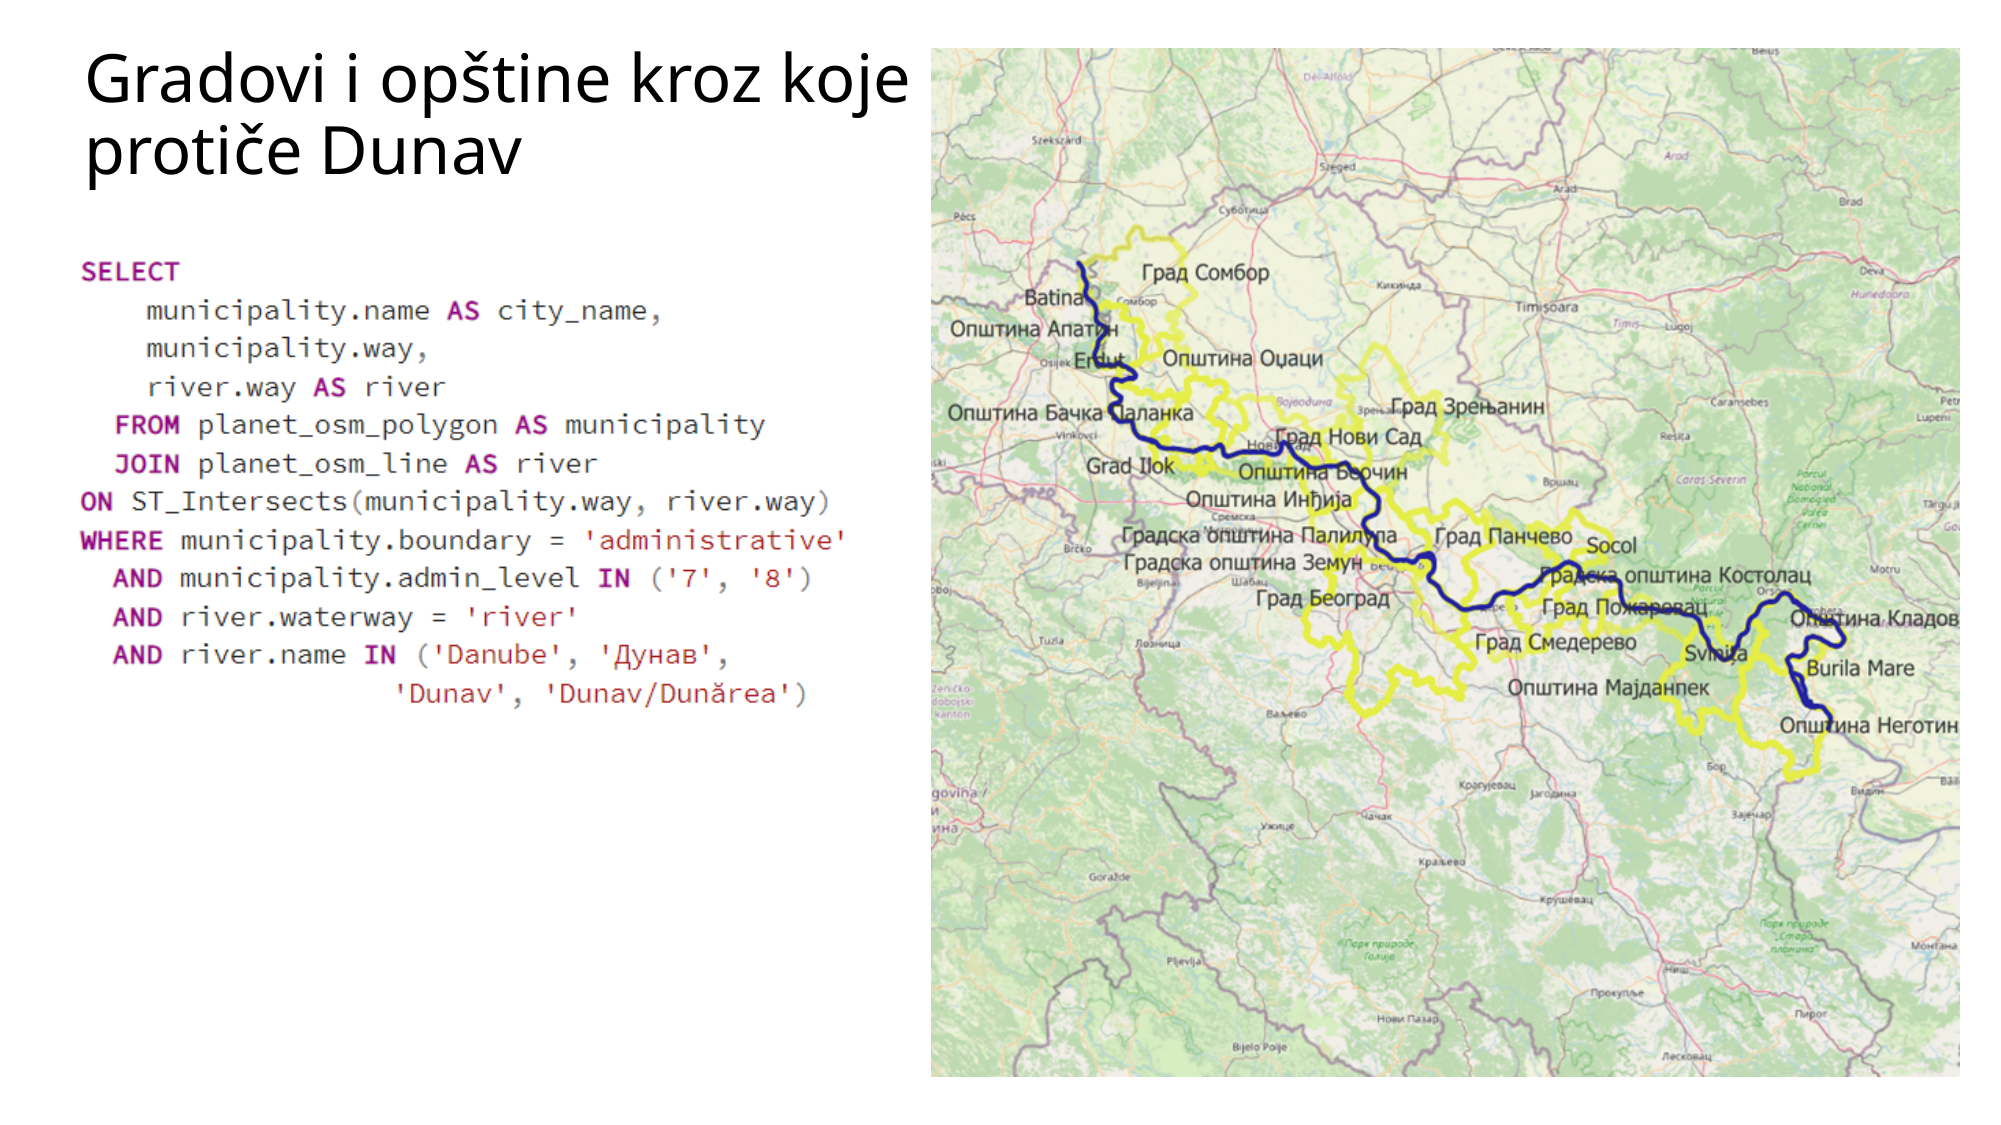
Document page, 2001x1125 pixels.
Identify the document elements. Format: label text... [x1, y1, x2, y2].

picture [68, 250, 866, 718]
title Gradovi i opštine kroz koje protiče Dunav [69, 48, 931, 267]
picture [931, 48, 1960, 1077]
